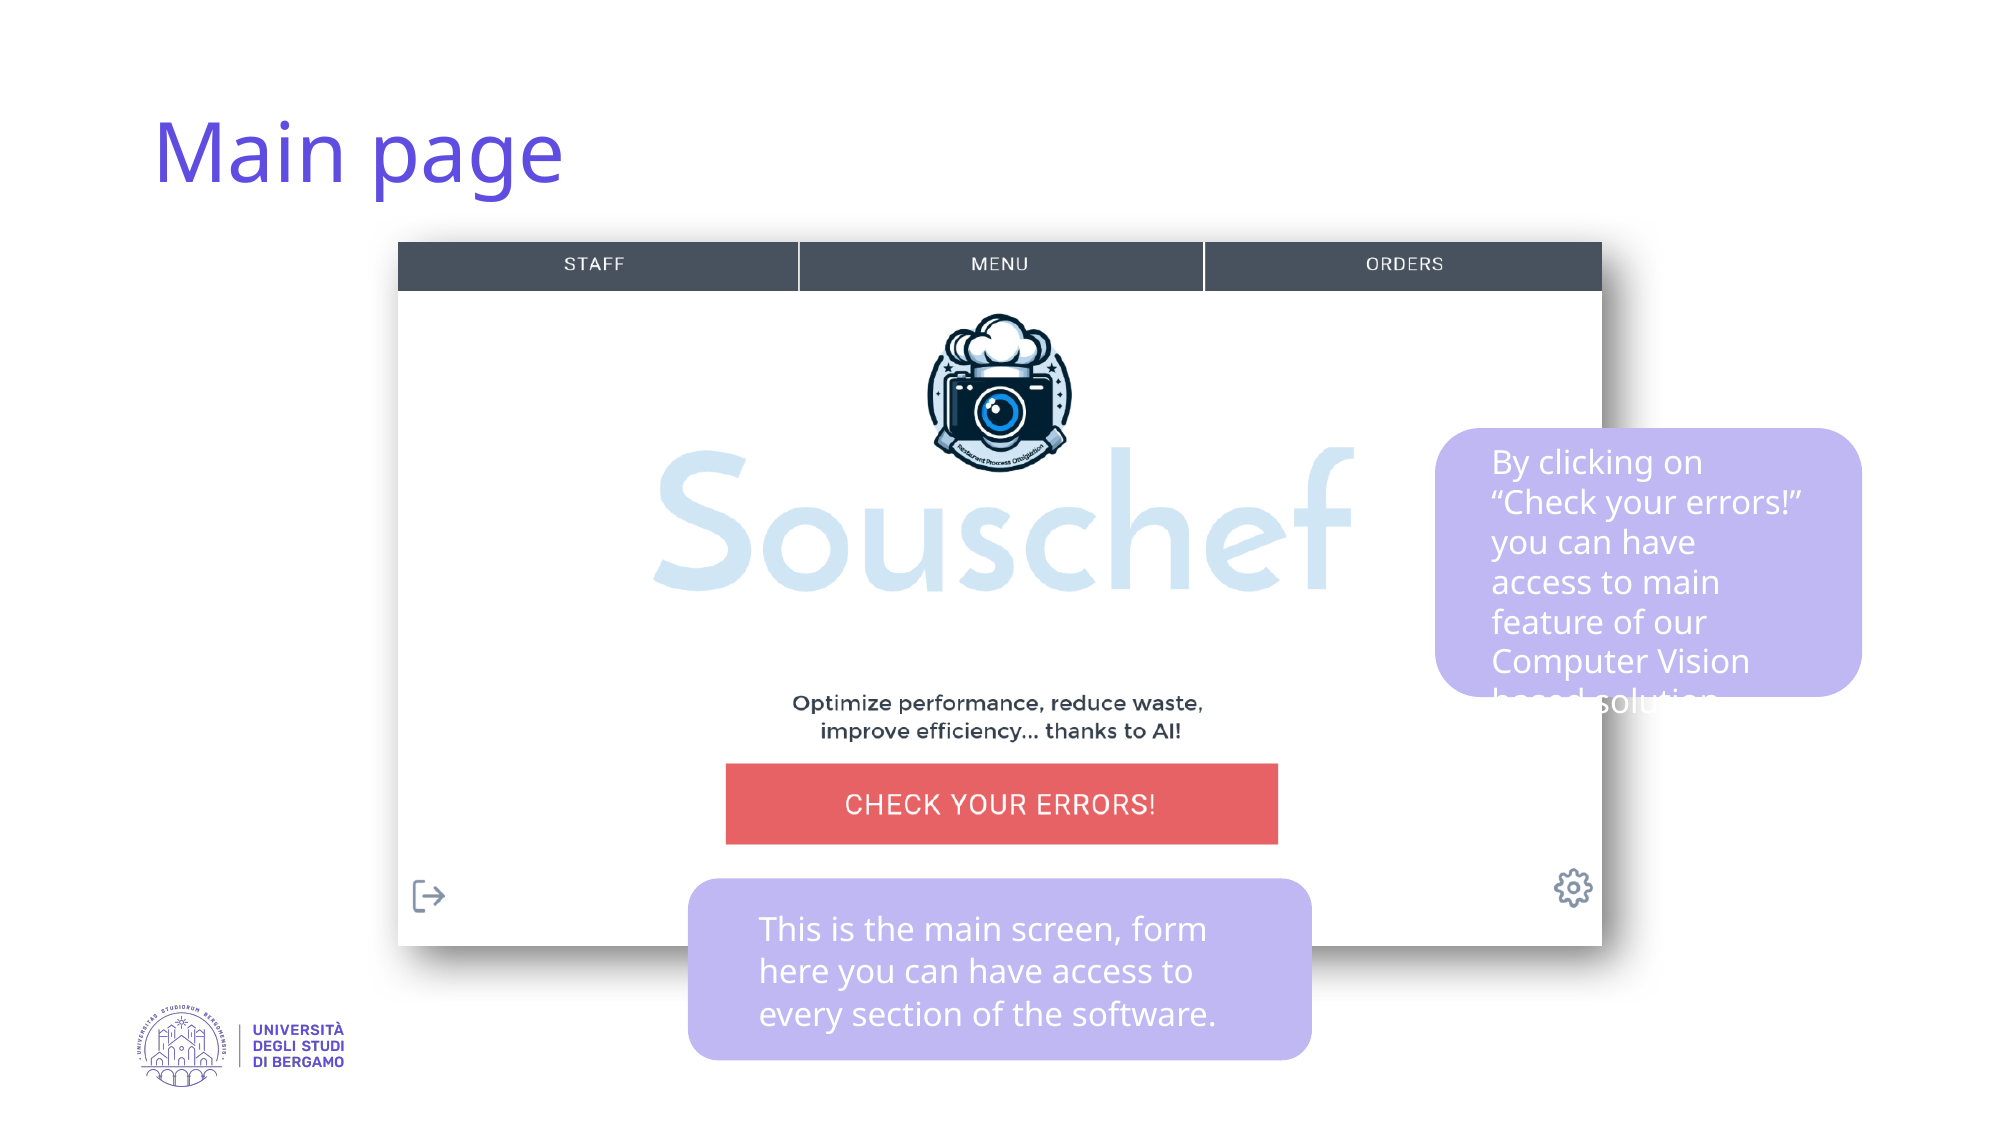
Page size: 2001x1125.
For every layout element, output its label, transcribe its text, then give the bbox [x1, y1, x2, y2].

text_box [1434, 427, 1863, 698]
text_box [687, 877, 1313, 1061]
text_box Main page [137, 91, 1432, 207]
picture [397, 242, 1603, 946]
picture [137, 1005, 344, 1087]
